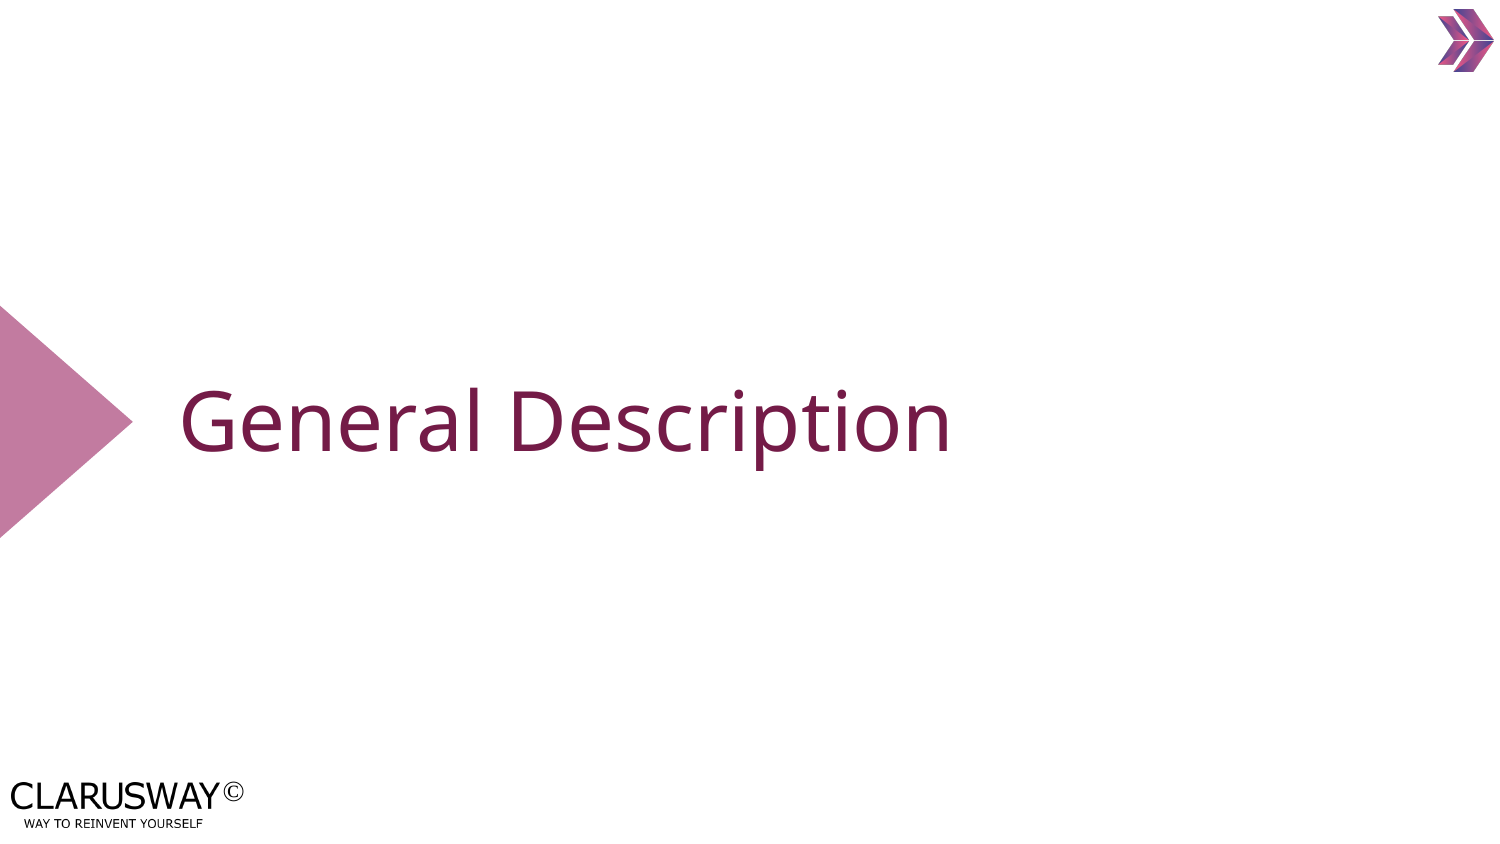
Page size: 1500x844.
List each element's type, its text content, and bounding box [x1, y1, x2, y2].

title General Description [178, 372, 1022, 467]
picture [1438, 9, 1494, 72]
picture [11, 782, 220, 828]
